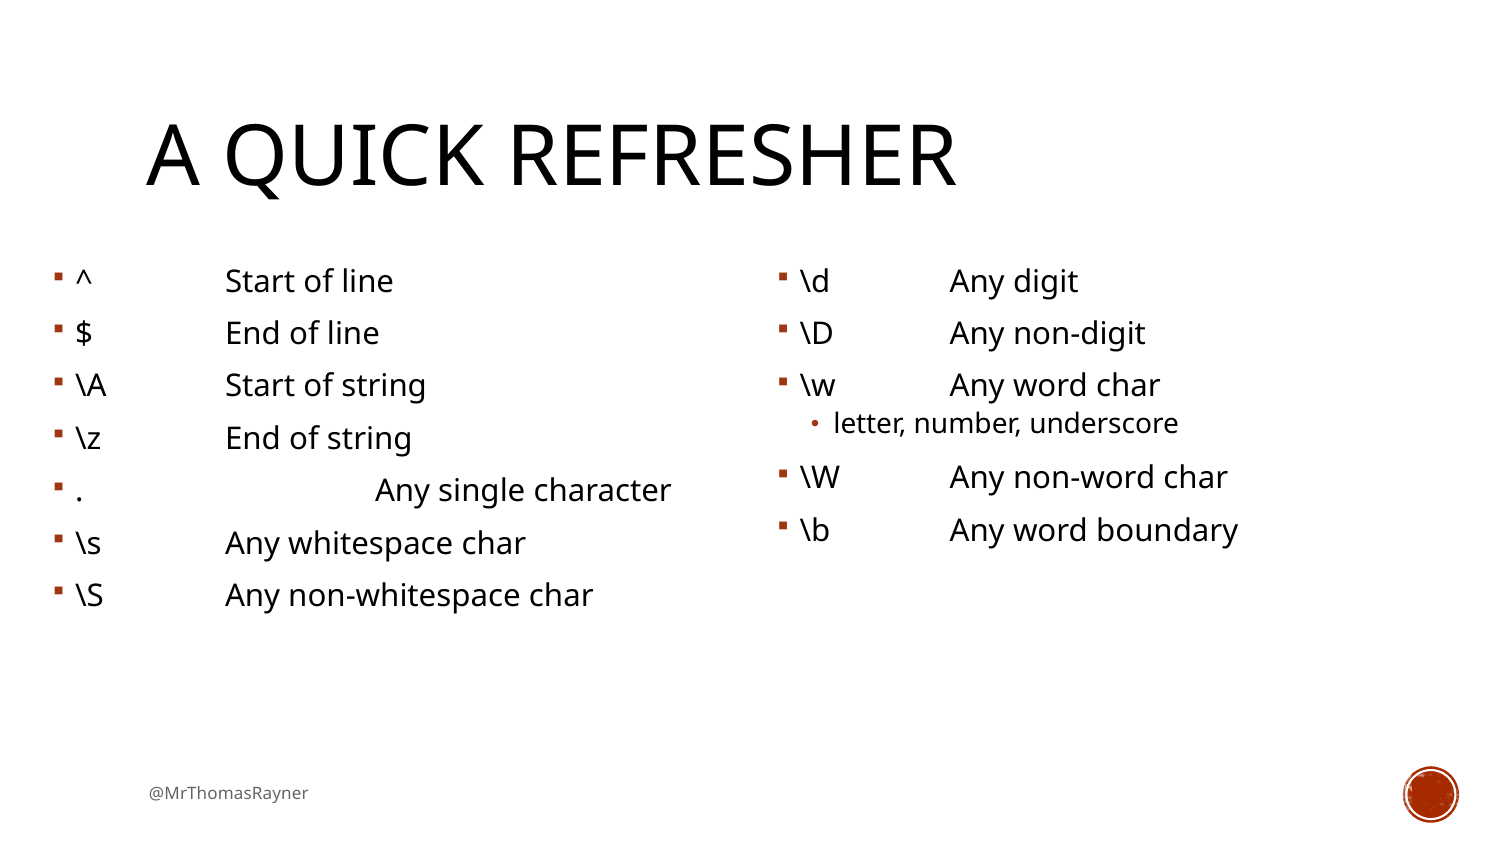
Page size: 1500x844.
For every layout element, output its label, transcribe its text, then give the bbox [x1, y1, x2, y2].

footer @MrThomasRayner [133, 771, 913, 817]
title A quick Refresher [131, 59, 1370, 258]
list ^ Start of line $ End of line \A Start of string \z End of string . Any single character \s Any whitespace char \S Any non-whitespace char [37, 257, 738, 754]
list \d Any digit \D Any non-digit \w Any word char letter, number, underscore \W Any non-word char \b Any word boundary [761, 257, 1463, 754]
